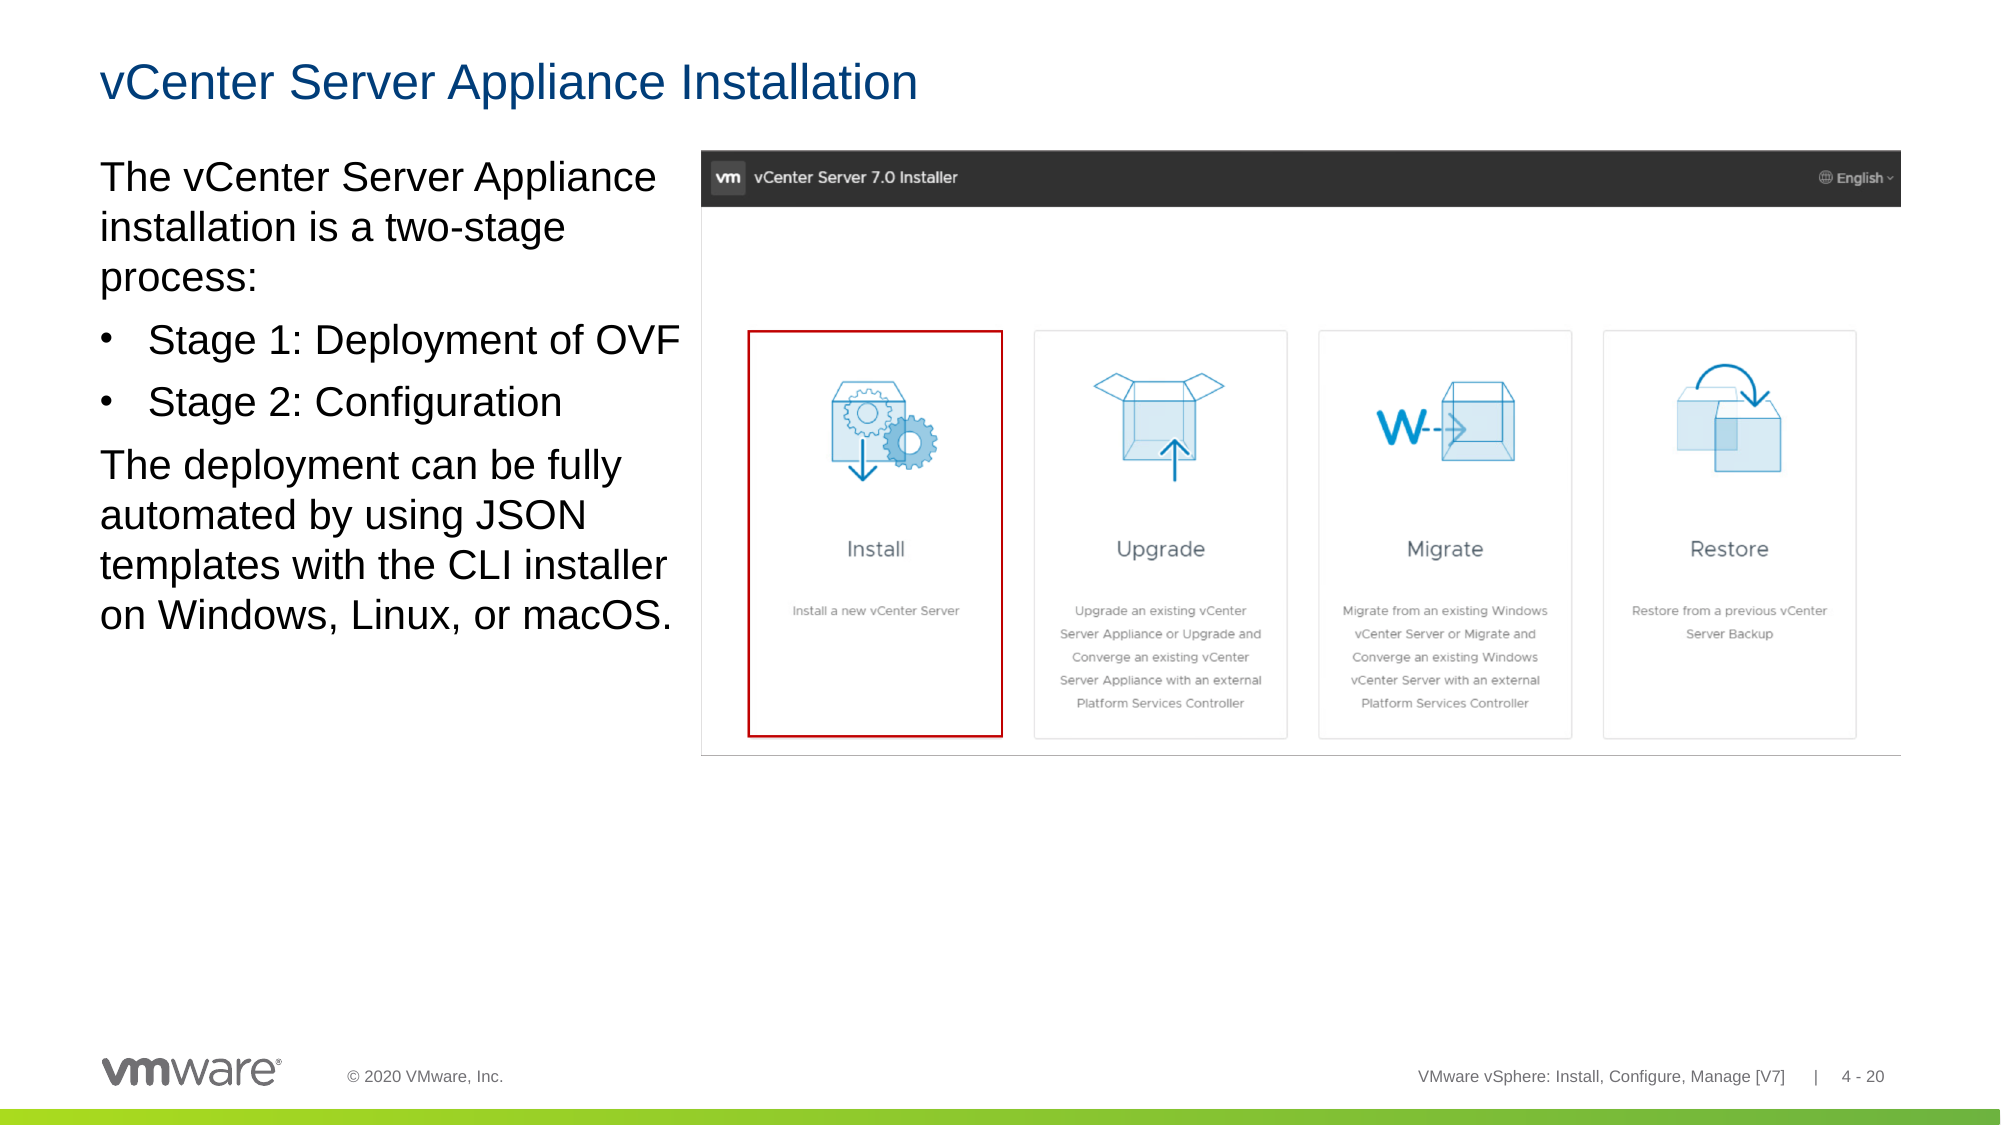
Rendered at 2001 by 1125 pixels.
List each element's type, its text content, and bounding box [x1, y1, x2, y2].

title vCenter Server Appliance Installation [99, 54, 1900, 113]
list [701, 149, 1901, 756]
list The vCenter Server Appliance installation is a two-stage process: Stage 1: Deployment of OVF Stage 2: Configuration The deployment can be fully automated by using JSON templates with the CLI installer on Windows, Linux, or macOS. [99, 149, 697, 1047]
footer VMware vSphere: Install, Configure, Manage [V7] | 4 - 20 [545, 1060, 1900, 1110]
